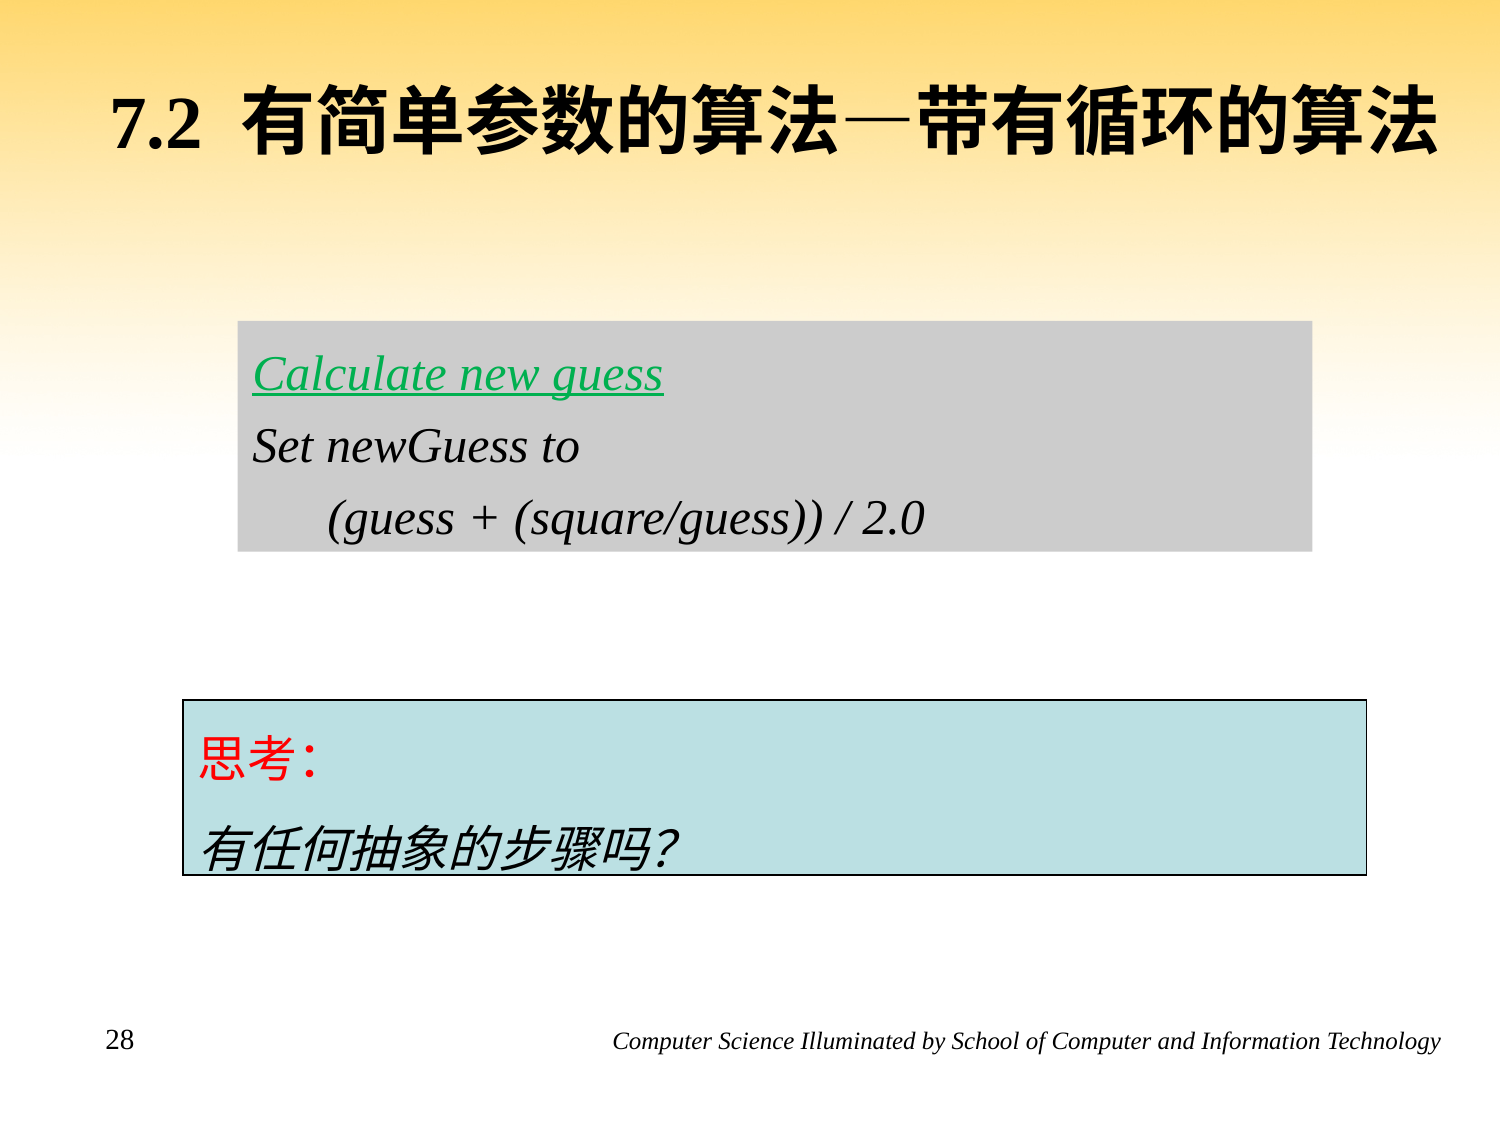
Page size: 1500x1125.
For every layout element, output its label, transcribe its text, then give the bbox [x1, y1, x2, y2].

text_box 7.2 有简单参数的算法—带有循环的算法 [75, 24, 1475, 213]
picture [0, 0, 1500, 1125]
slide_number 28 [75, 1012, 150, 1066]
text_box Calculate new guess Set newGuess to (guess + (square/guess)) / 2.0 [237, 320, 1313, 552]
text_box 思考： 有任何抽象的步骤吗？ [183, 699, 1367, 875]
